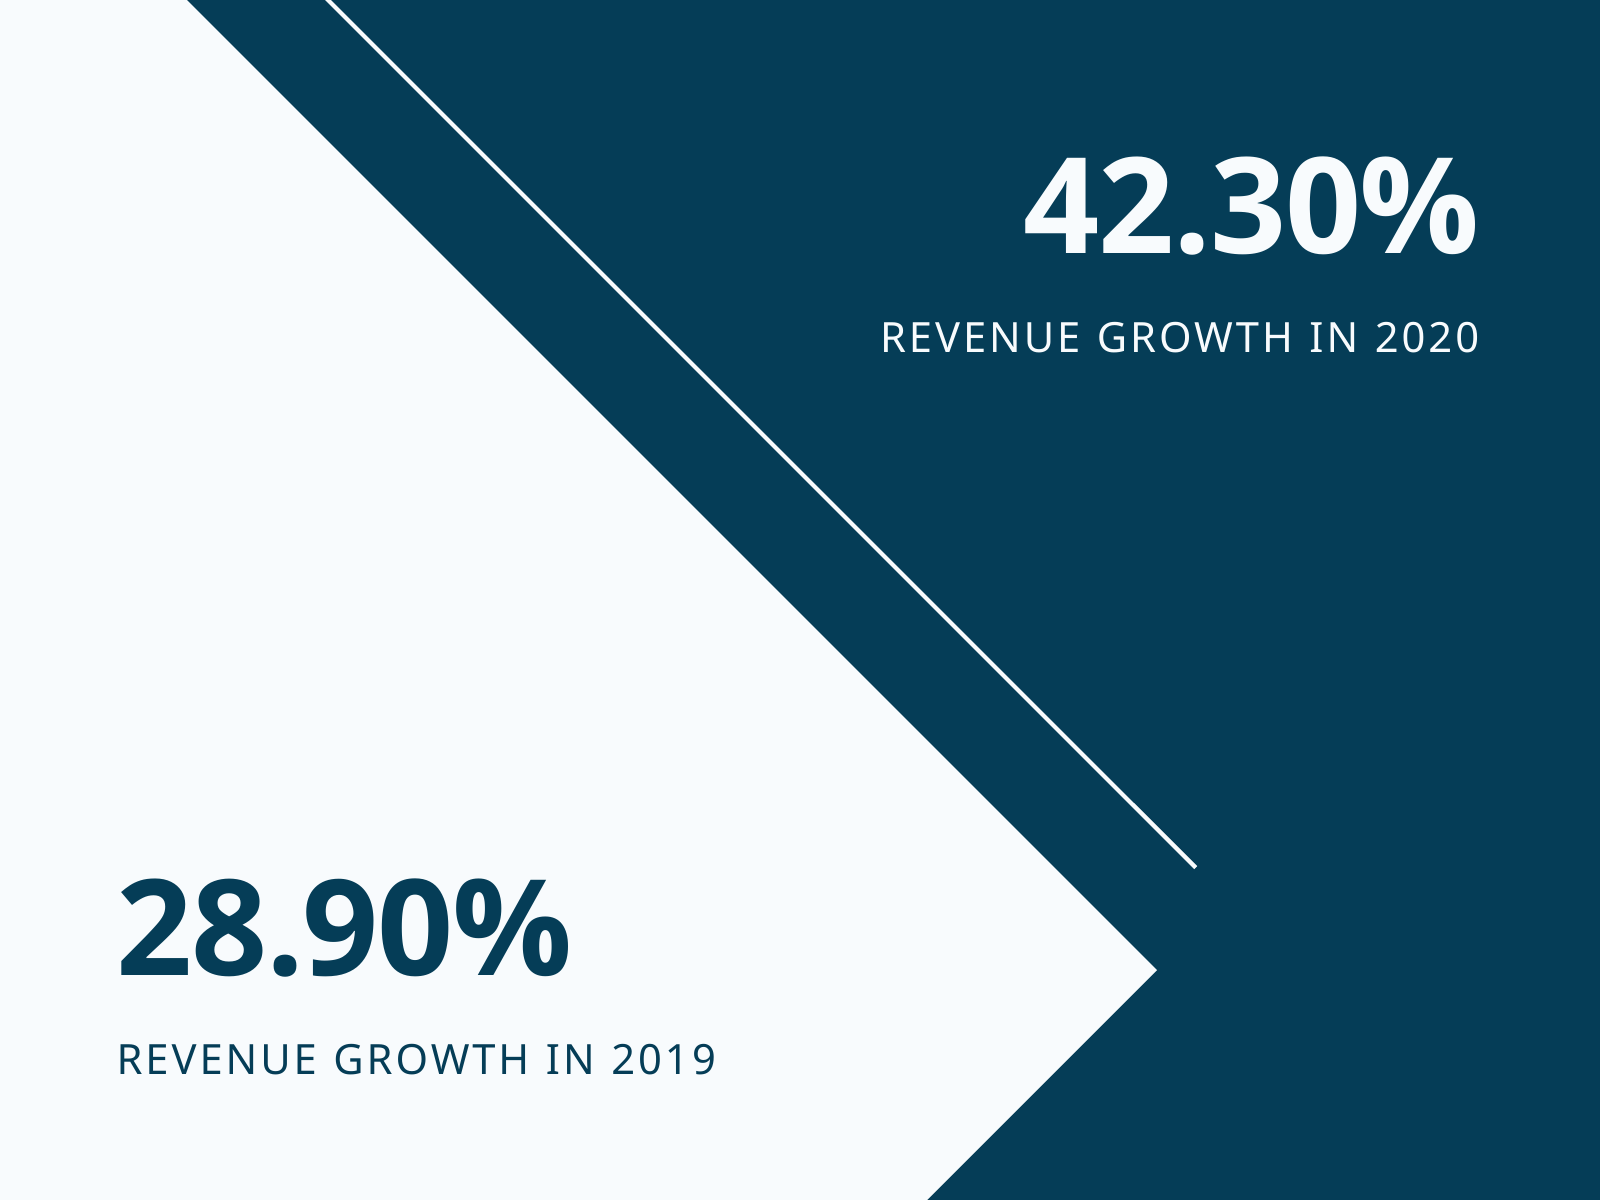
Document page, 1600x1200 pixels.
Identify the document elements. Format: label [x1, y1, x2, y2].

text_box [325, 0, 1198, 870]
text_box [796, 119, 1481, 359]
text_box [116, 841, 801, 1081]
text_box [0, 0, 1158, 1200]
